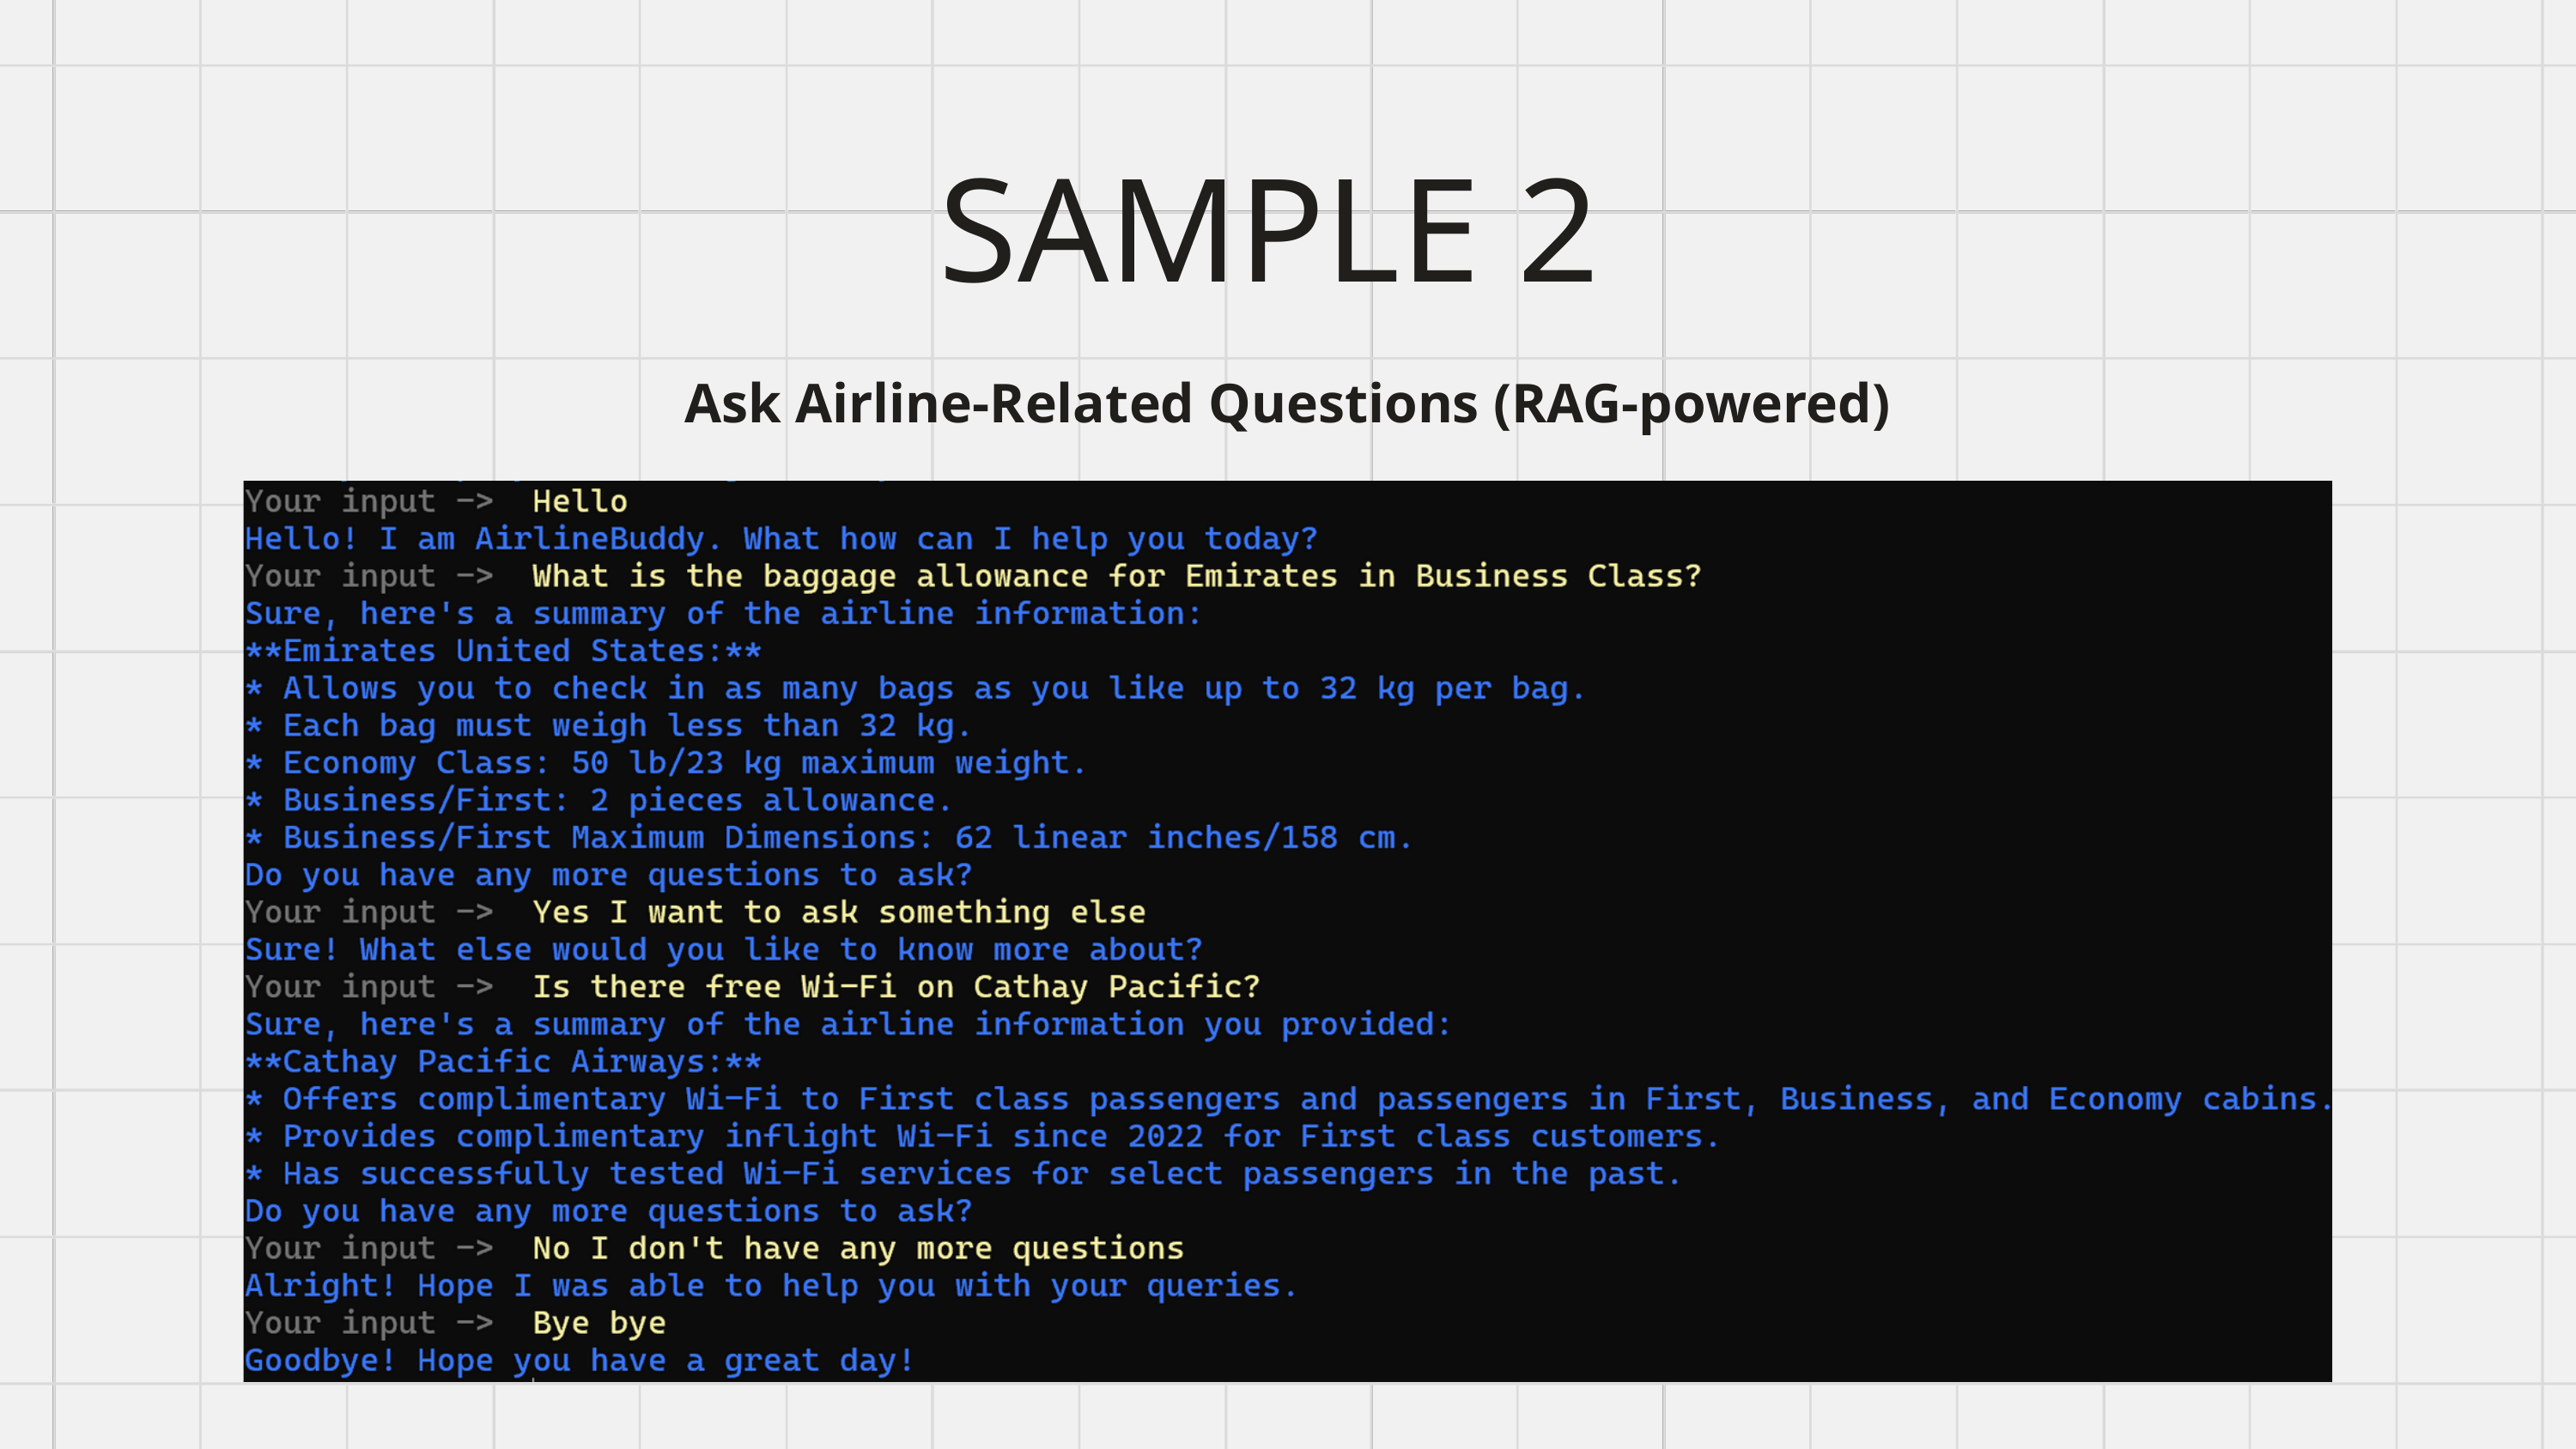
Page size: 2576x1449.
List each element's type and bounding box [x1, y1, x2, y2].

text_box [0, 0, 2576, 1449]
